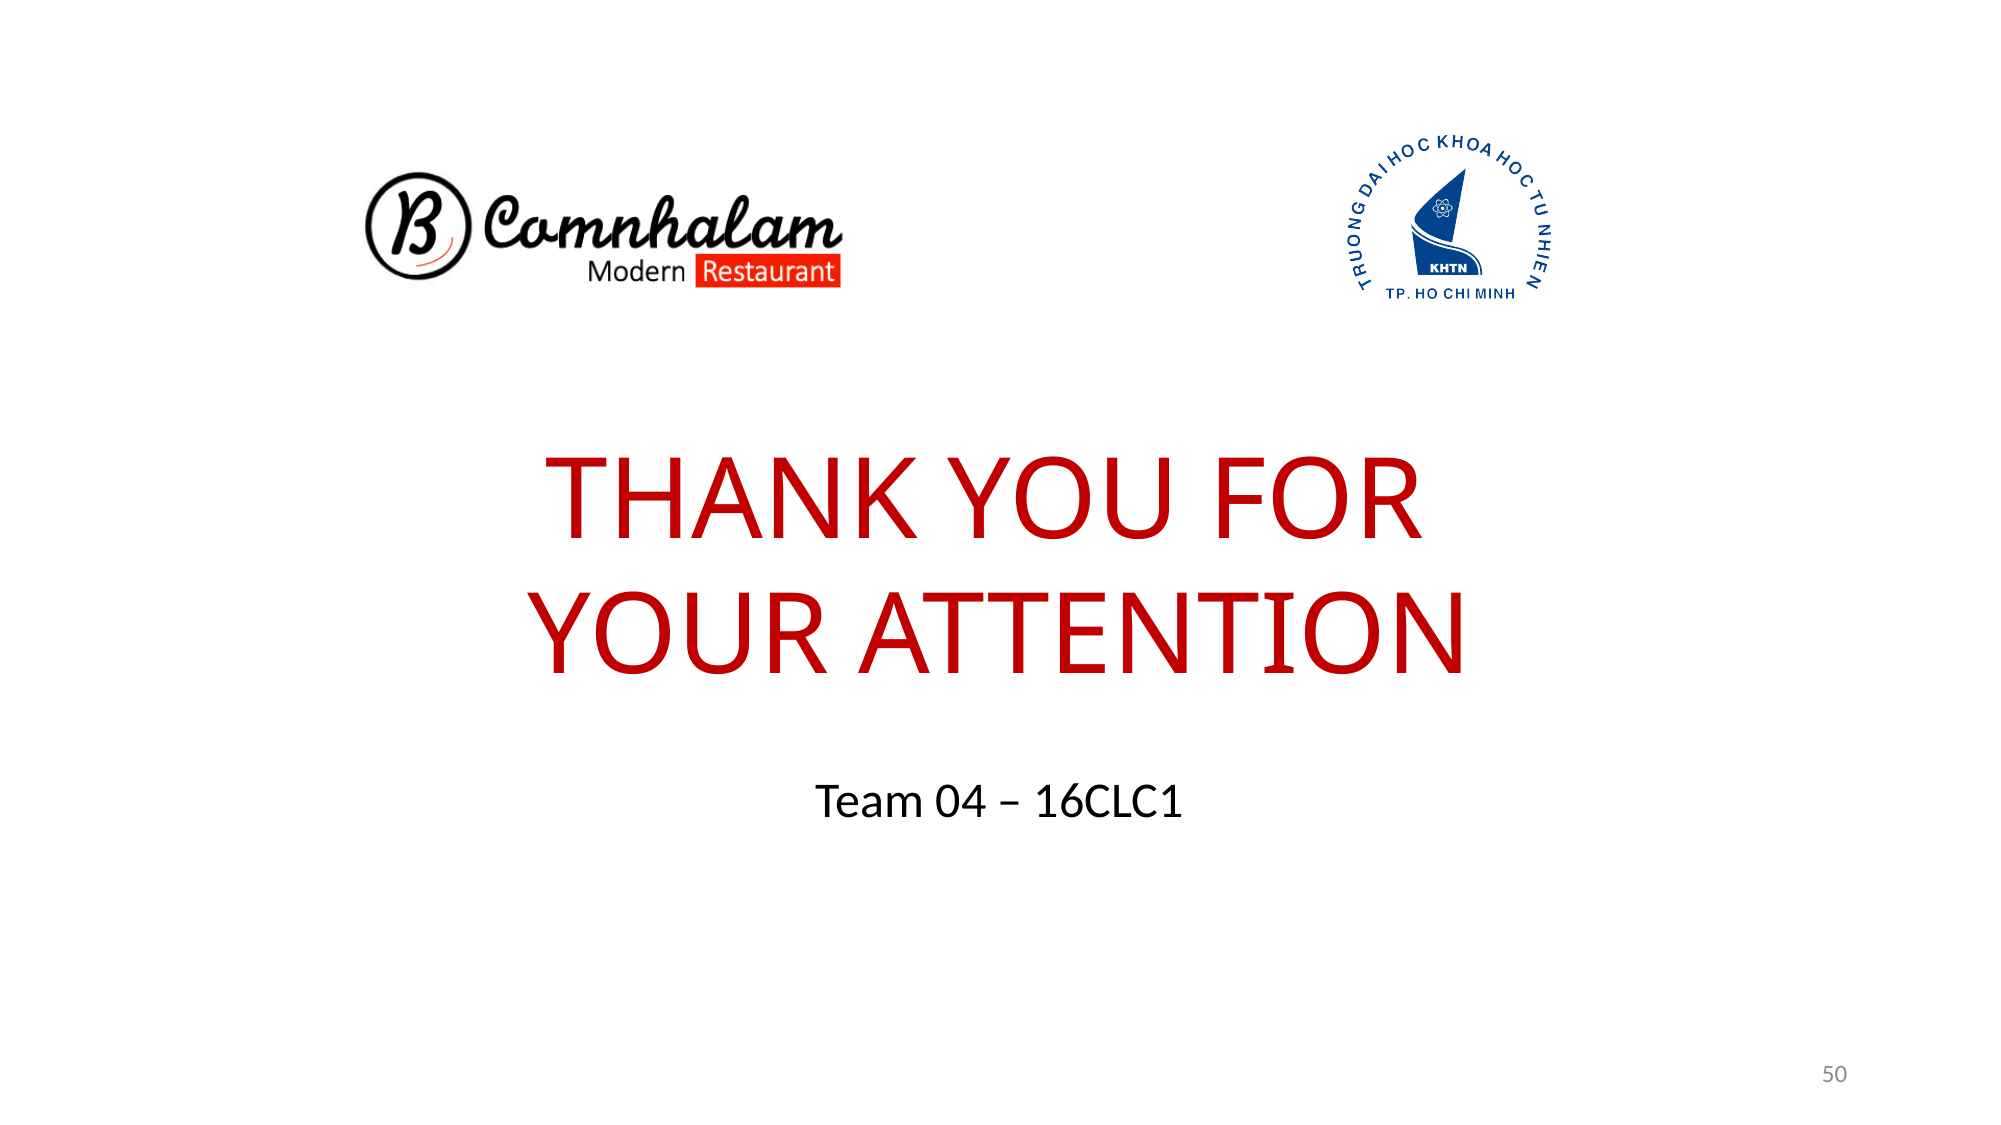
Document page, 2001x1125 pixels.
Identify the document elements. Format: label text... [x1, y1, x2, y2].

slide_number 50 [1412, 1042, 1863, 1103]
picture [1343, 135, 1551, 299]
text_box Team 04 – 16CLC1 [801, 760, 1199, 836]
text_box THANK YOU FOR YOUR ATTENTION [477, 418, 1523, 704]
picture [362, 152, 852, 299]
